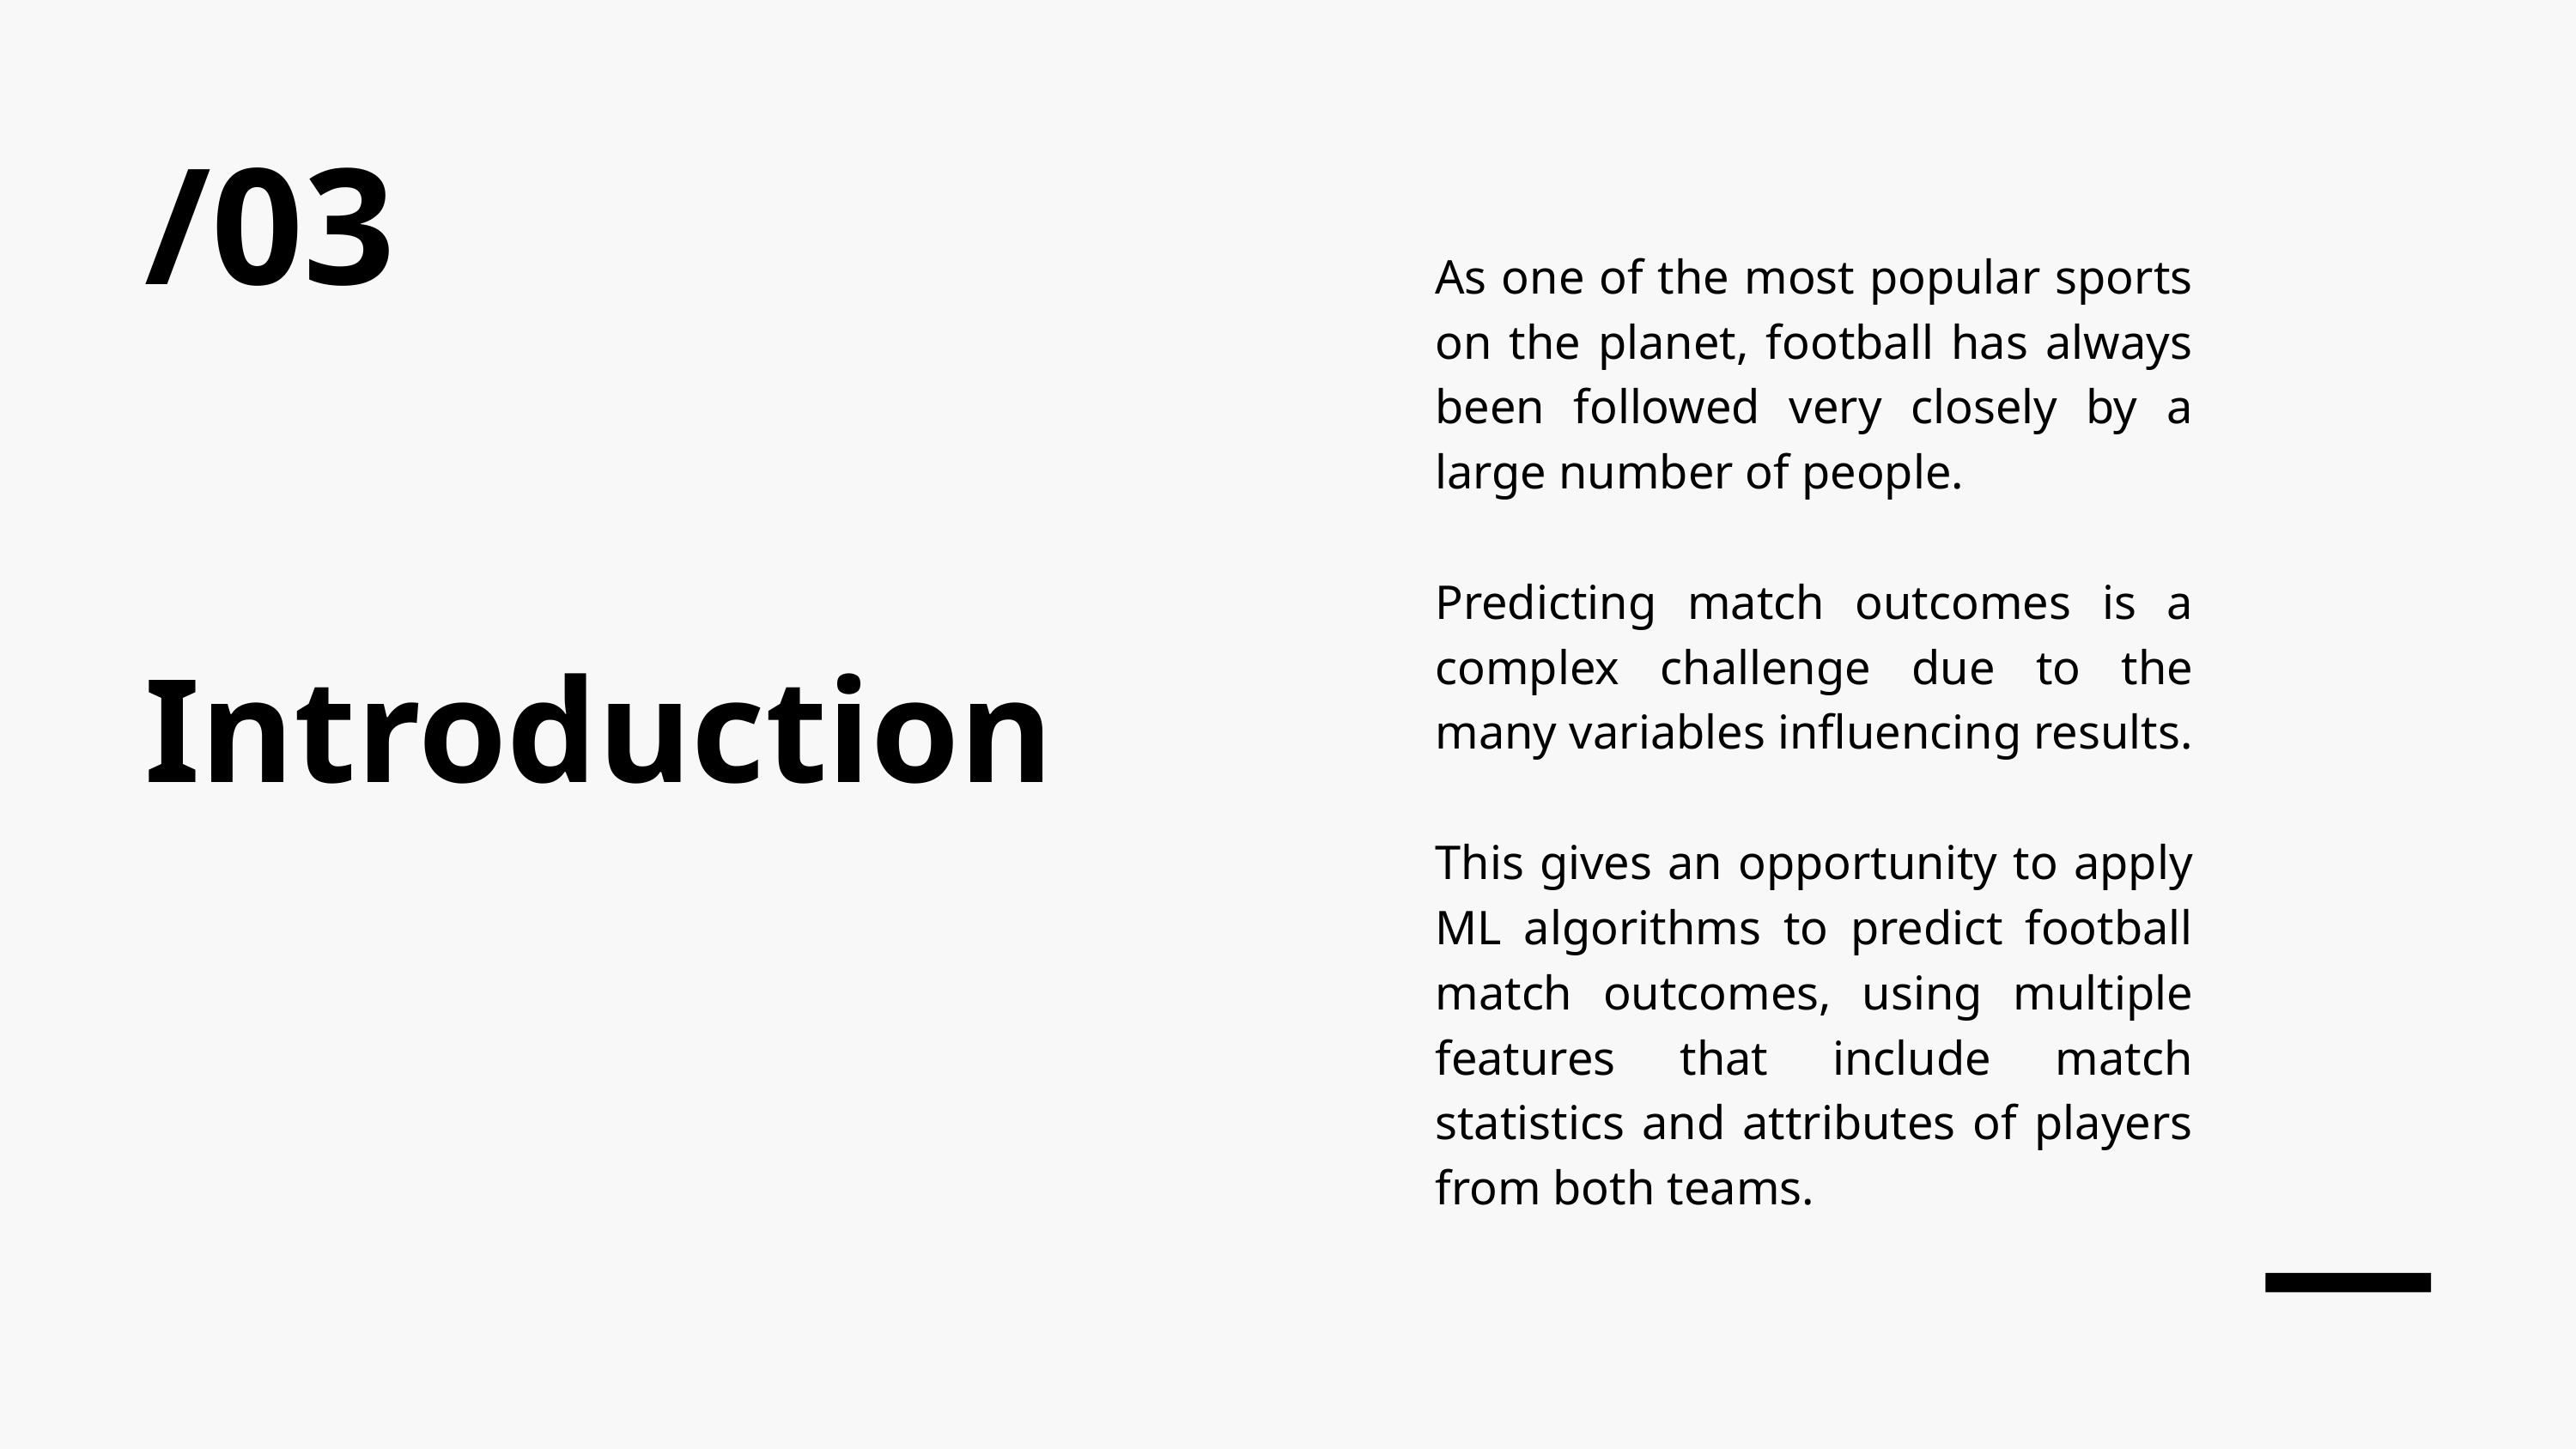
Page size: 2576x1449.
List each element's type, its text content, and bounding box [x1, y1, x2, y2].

text_box /03 [144, 91, 403, 317]
text_box Introduction [144, 639, 1058, 811]
text_box As one of the most popular sports on the planet, football has always been followed very closely by a large number of people. Predicting match outcomes is a complex challenge due to the many variables influencing results. This gives an opportunity to apply ML algorithms to predict football match outcomes, using multiple features that include match statistics and attributes of players from both teams. [1435, 238, 2194, 1215]
text_box [2265, 1272, 2432, 1293]
